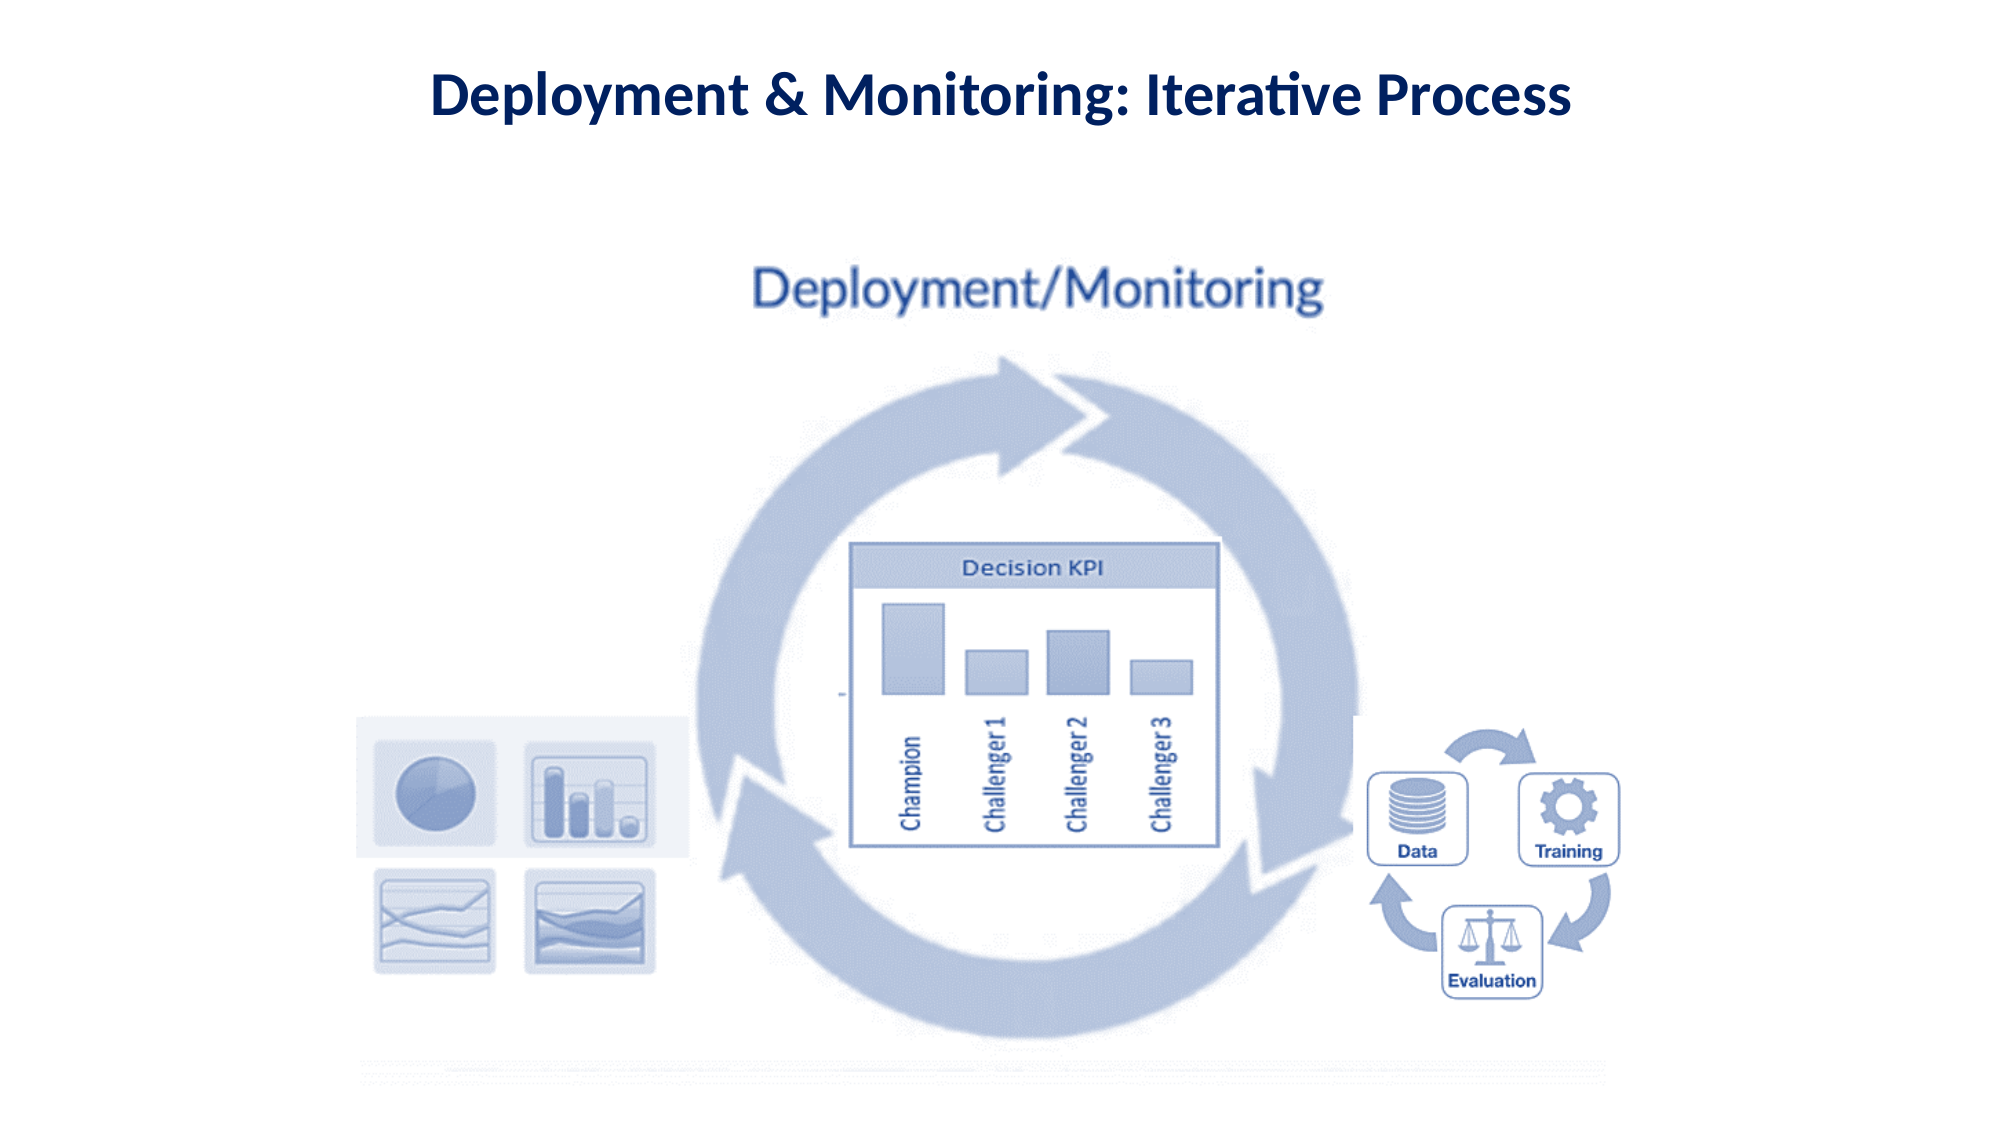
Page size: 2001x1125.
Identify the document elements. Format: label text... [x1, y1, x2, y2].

text_box Deployment & Monitoring: Iterative Process [345, 44, 1660, 136]
picture [355, 226, 1669, 1094]
